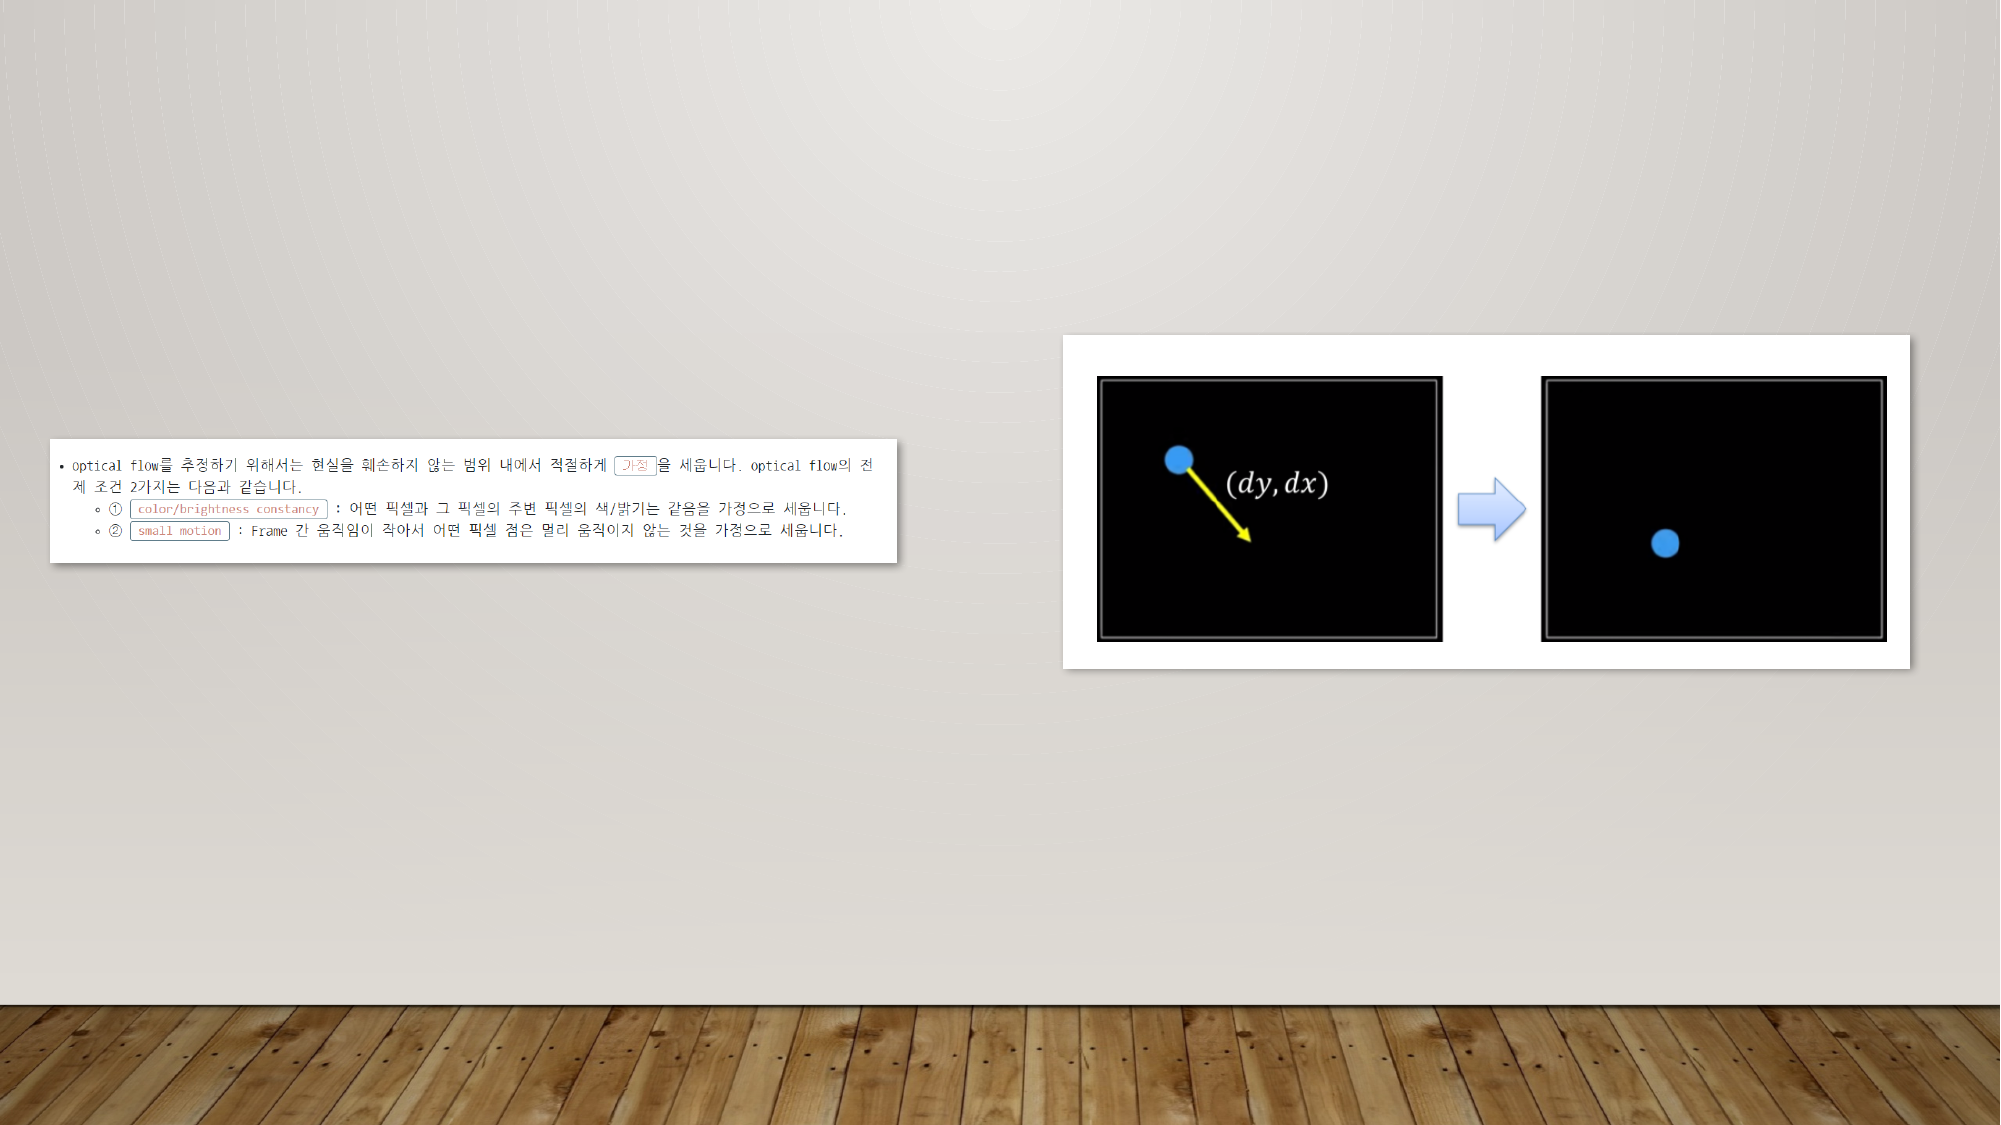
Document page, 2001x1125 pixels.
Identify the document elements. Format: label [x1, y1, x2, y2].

picture [0, 1005, 2000, 1125]
picture [1063, 335, 1910, 669]
picture [49, 439, 897, 563]
